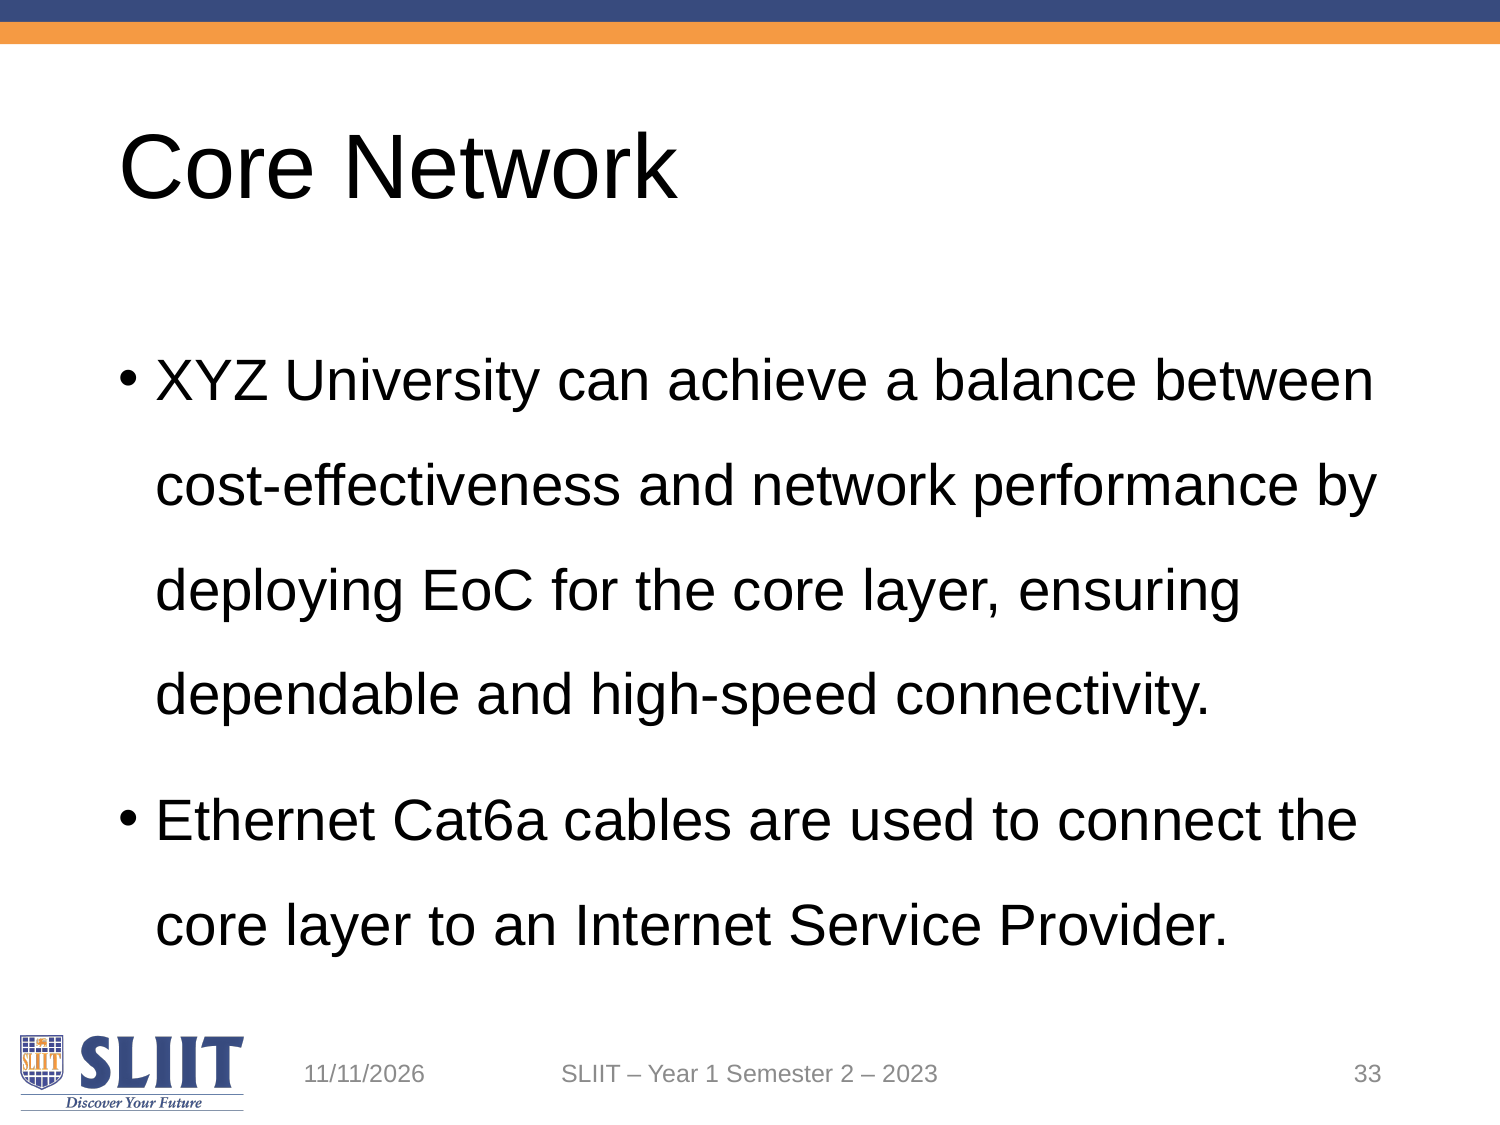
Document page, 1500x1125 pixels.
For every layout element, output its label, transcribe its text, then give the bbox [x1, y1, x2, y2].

title Core Network [103, 59, 1397, 278]
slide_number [103, 1042, 441, 1103]
picture [20, 1035, 244, 1111]
footer SLIIT – Year 1 Semester 2 – 2023 [496, 1042, 1004, 1103]
slide_number 33 [1059, 1042, 1397, 1103]
list XYZ University can achieve a balance between cost-effectiveness and network performance by deploying EoC for the core layer, ensuring dependable and high-speed connectivity. Ethernet Cat6a cables are used to connect the core layer to an Internet Service Provider. [103, 299, 1397, 1014]
